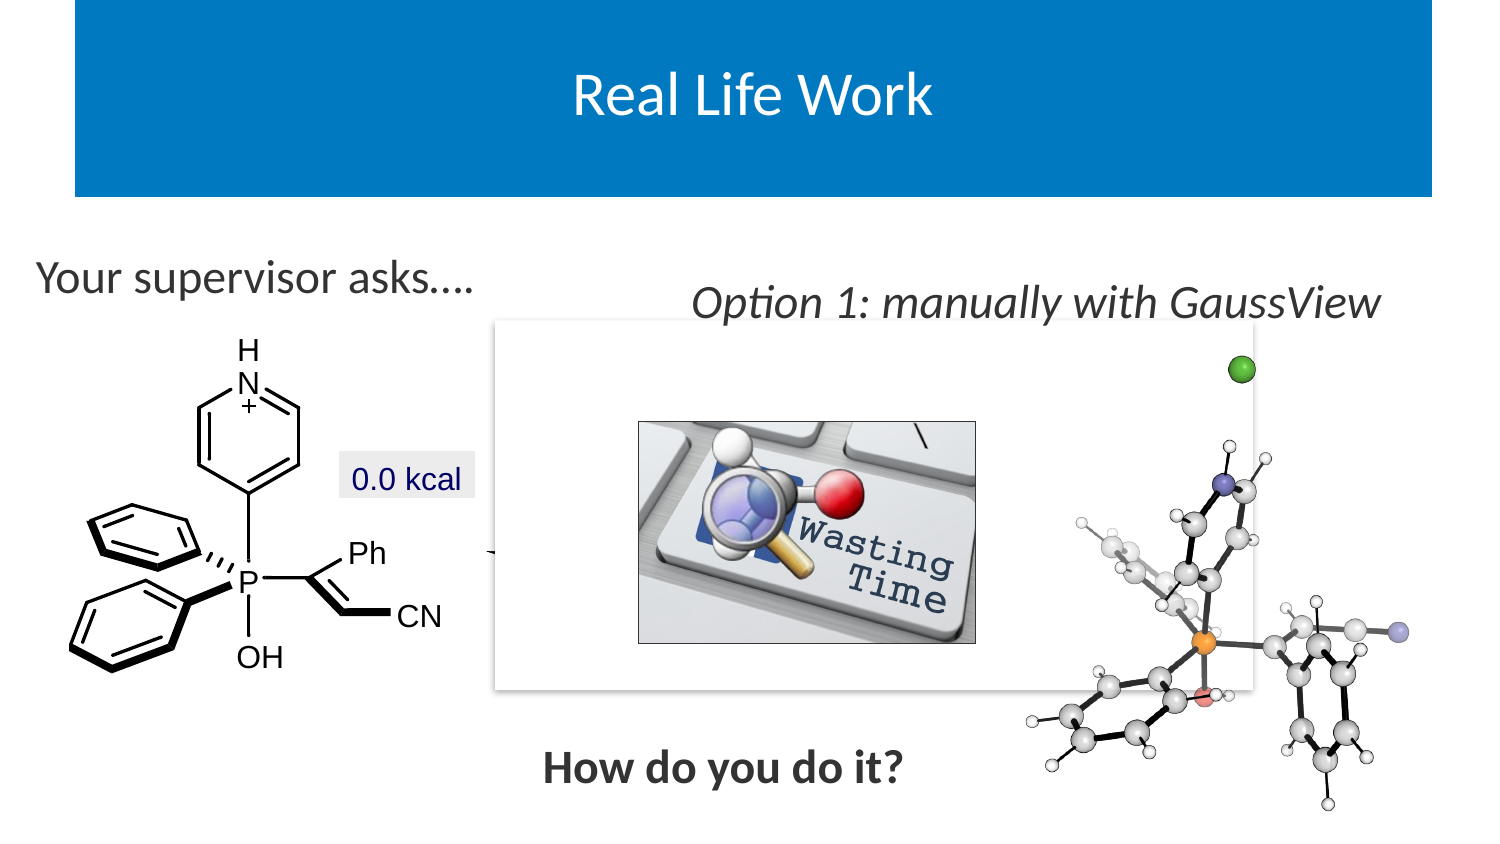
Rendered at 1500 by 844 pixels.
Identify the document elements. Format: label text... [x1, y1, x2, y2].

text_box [68, 320, 632, 703]
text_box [637, 263, 1421, 828]
text_box How do you do it? [528, 728, 632, 801]
title Real Life Work [75, 0, 1432, 197]
list Your supervisor asks…. [20, 237, 1480, 828]
